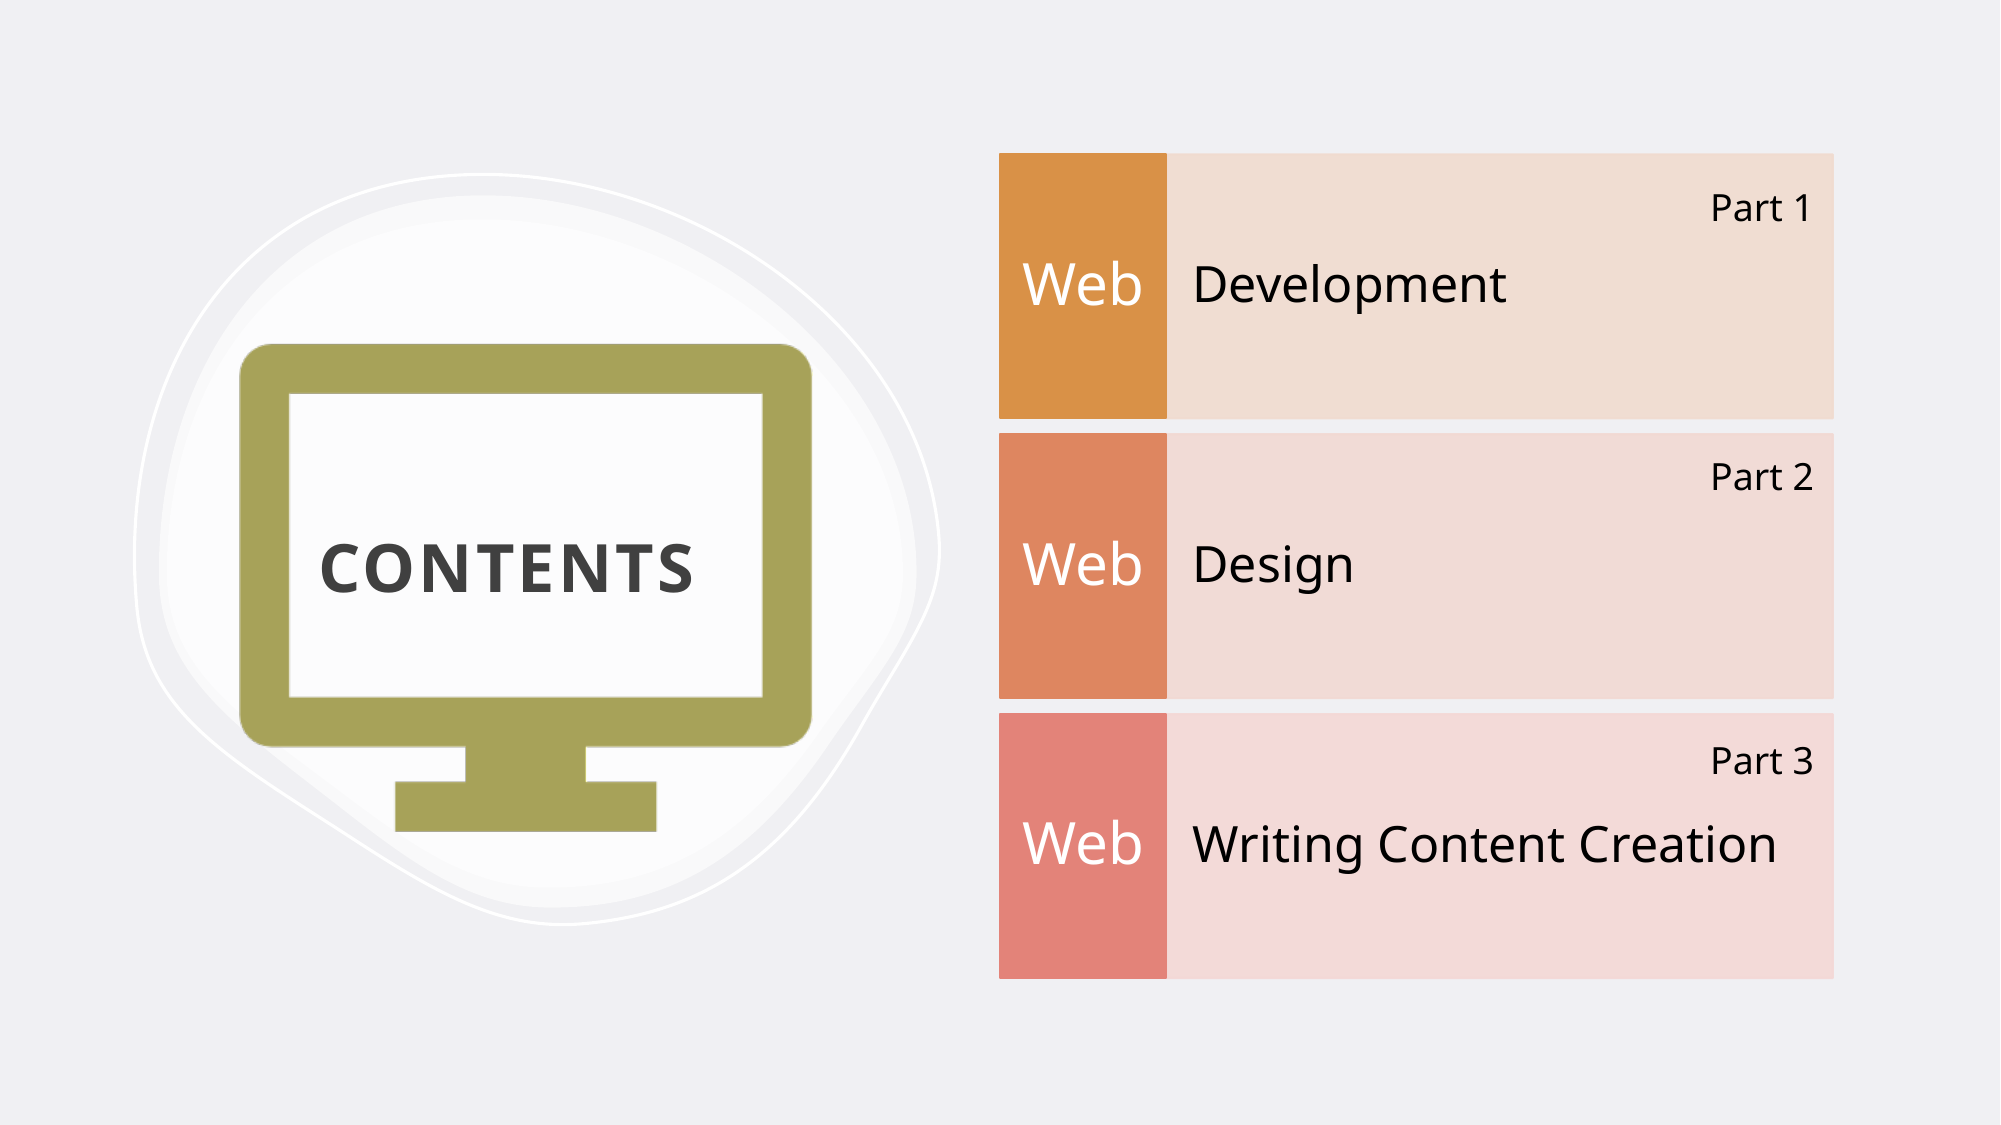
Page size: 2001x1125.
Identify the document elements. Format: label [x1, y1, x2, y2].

text_box [1, 0, 2000, 1124]
picture [187, 249, 865, 927]
text_box [132, 169, 939, 927]
list [999, 153, 1833, 979]
